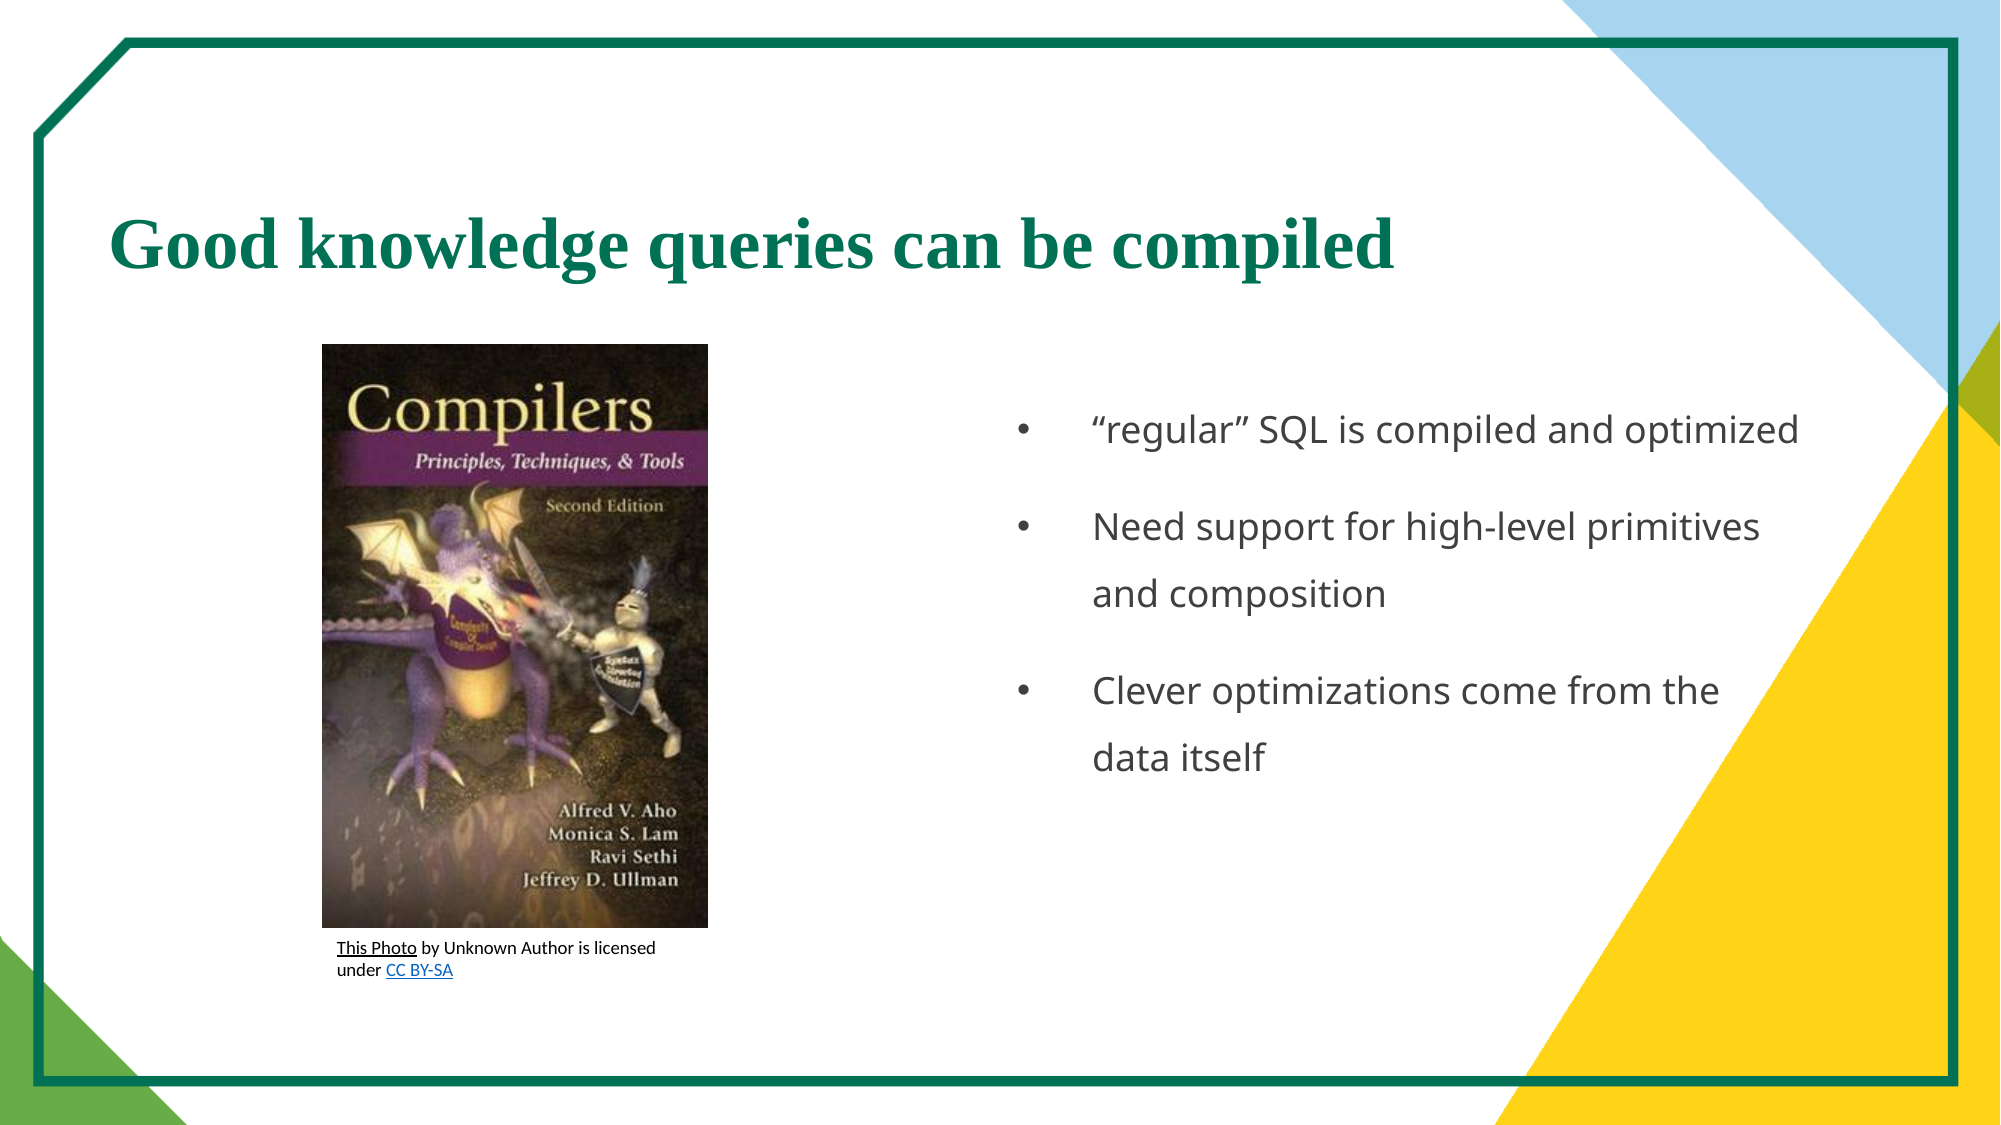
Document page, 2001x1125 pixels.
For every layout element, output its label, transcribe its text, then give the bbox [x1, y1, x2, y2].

picture [0, 0, 2000, 1125]
title Good knowledge queries can be compiled [94, 136, 1819, 354]
text_box This Photo by Unknown Author is licensed under CC BY-SA [322, 928, 708, 988]
list “regular” SQL is compiled and optimized Need support for high-level primitives and composition Clever optimizations come from the data itself [1002, 376, 1819, 1090]
